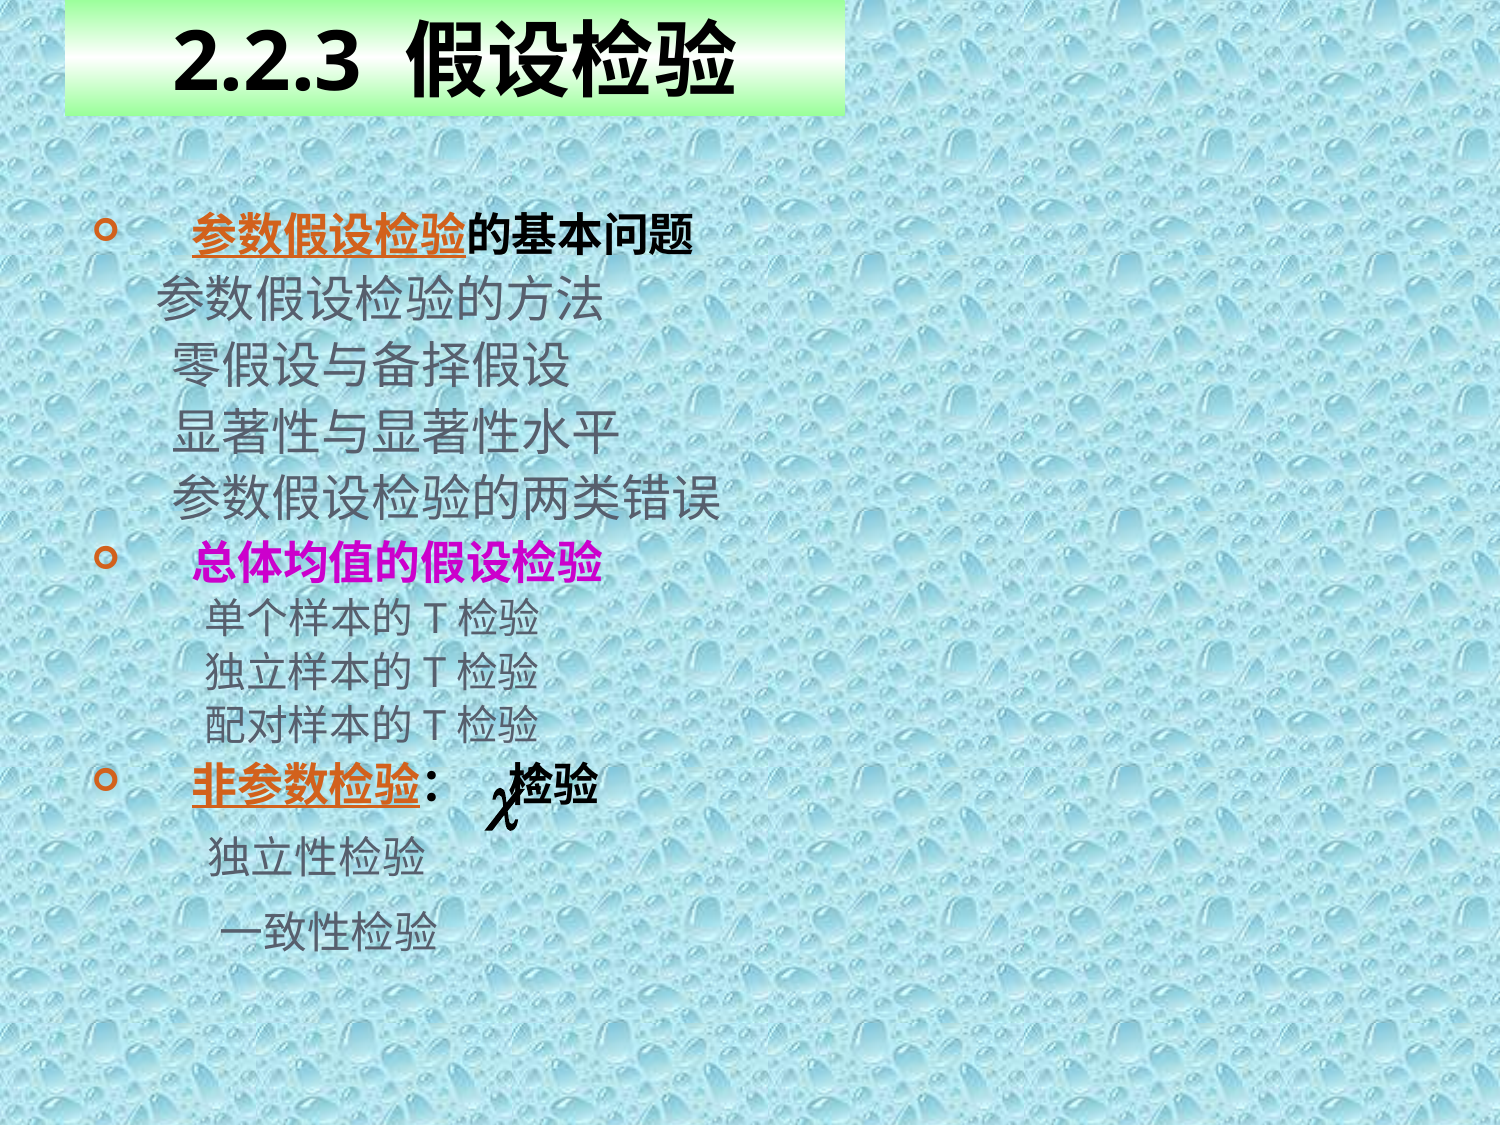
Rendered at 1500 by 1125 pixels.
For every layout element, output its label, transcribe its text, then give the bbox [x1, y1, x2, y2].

text_box 2.2.3 假设检验 [65, 0, 845, 116]
list 参数假设检验的基本问题 参数假设检验的方法 零假设与备择假设 显著性与显著性水平 参数假设检验的两类错误 总体均值的假设检验 单个样本的T检验 独立样本的T检验 配对样本的T检验 非参数检验： 检验 独立性检验 一致性检验 [76, 136, 1428, 1025]
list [478, 751, 552, 844]
picture [0, 0, 1500, 1125]
